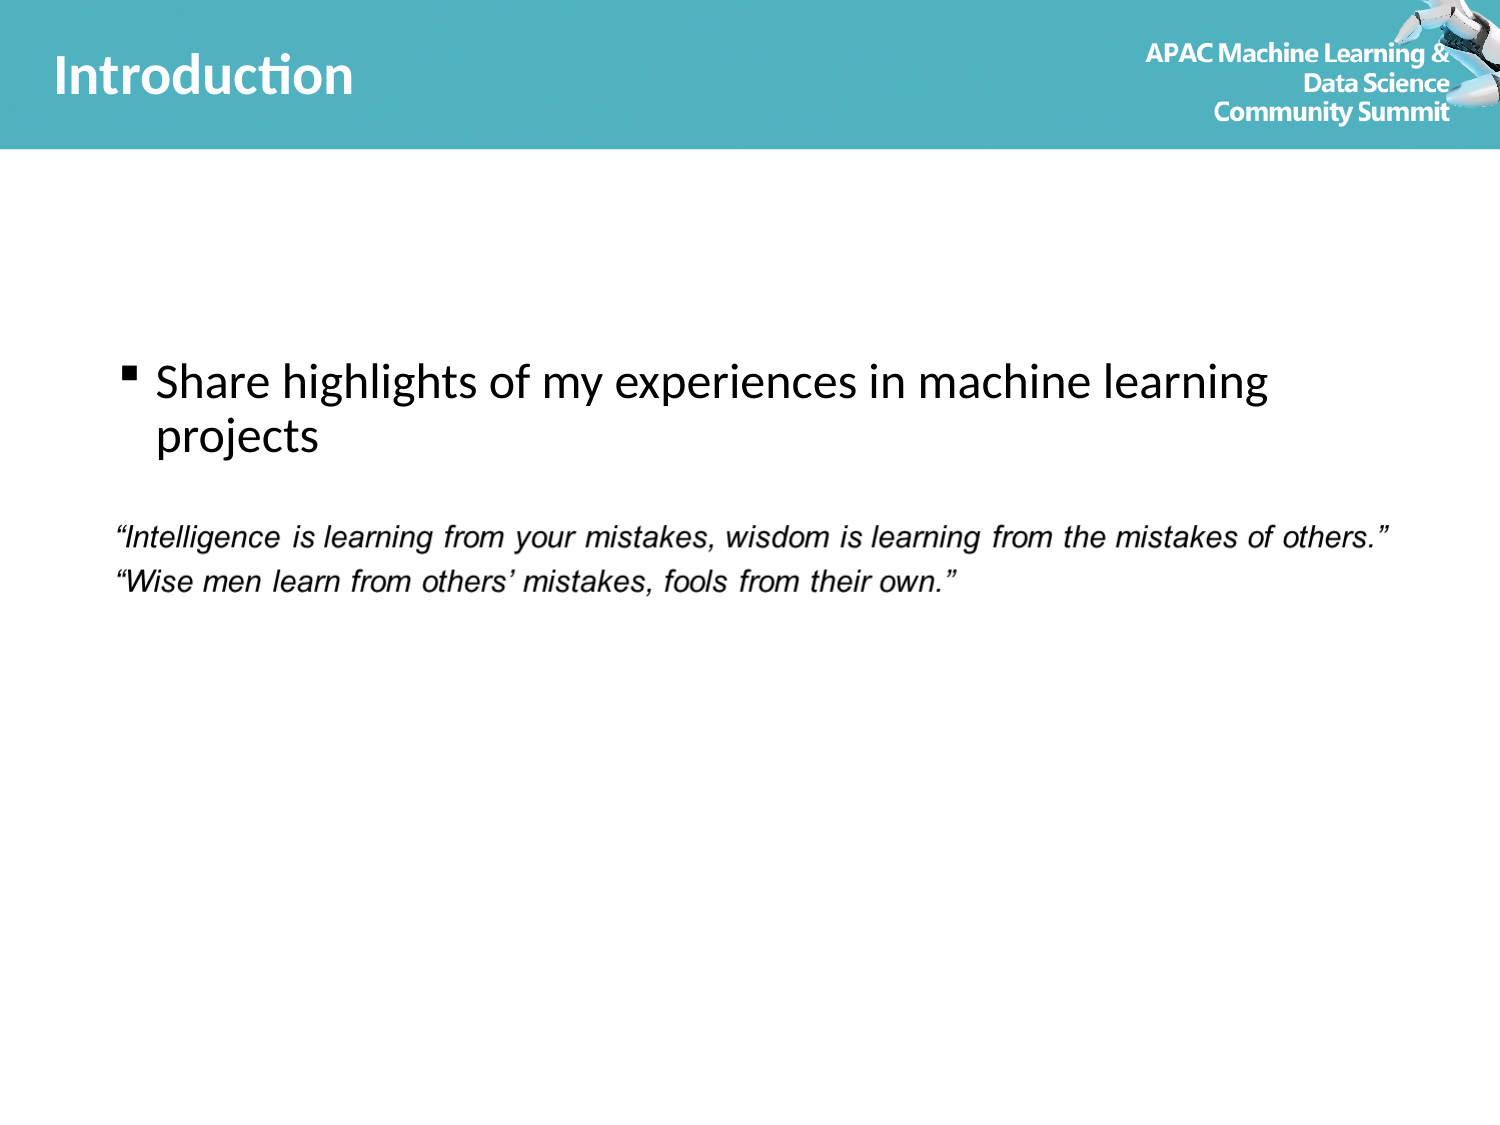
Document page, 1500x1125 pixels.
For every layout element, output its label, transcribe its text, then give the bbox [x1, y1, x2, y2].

picture [0, 0, 1500, 1125]
list Share highlights of my experiences in machine learning projects [103, 347, 1414, 883]
title Introduction [38, 13, 1462, 138]
